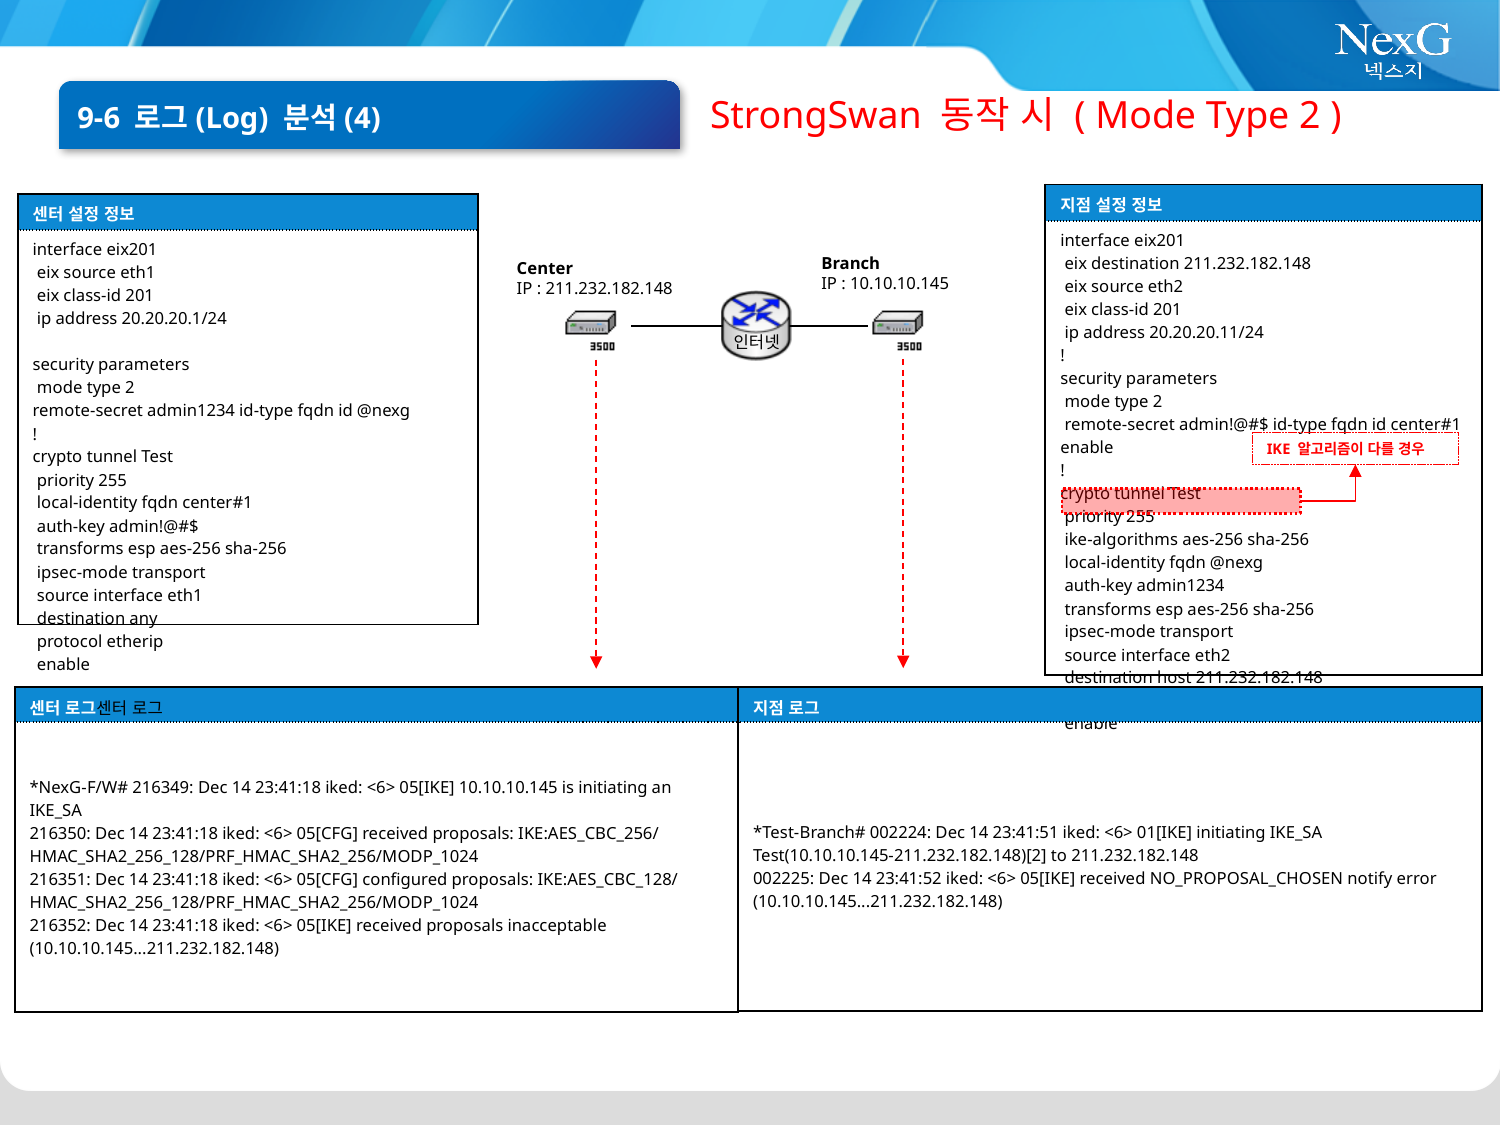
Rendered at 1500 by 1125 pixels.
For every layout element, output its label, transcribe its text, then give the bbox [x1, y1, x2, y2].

text_box 9-6 로그(Log) 분석(4) [58, 80, 680, 149]
picture [0, 91, 1500, 1125]
text_box [1061, 488, 1301, 514]
table_cell interface eix201 eix source eth1 eix class-id 201 ip address 20.20.20.1/24 security parameters mode type 2 remote-secret admin1234 id-type fqdn id @nexg ! crypto tunnel Test priority 255 local-identity fqdn center#1 auth-key admin!@#$ transforms esp aes-256 sha-256 ipsec-mode transport source interface eth1 destination any protocol etherip enable [19, 230, 477, 624]
table_header 센터 설정 정보 [19, 195, 477, 230]
text_box Branch IP : 10.10.10.145 [806, 245, 1010, 300]
table_cell interface eix201 eix destination 211.232.182.148 eix source eth2 eix class-id 201 ip address 20.20.20.11/24 ! security parameters mode type 2 remote-secret admin!@#$ id-type fqdn id center#1 enable ! crypto tunnel Test priority 255 ike-algorithms aes-256 sha-256 local-identity fqdn @nexg auth-key admin1234 transforms esp aes-256 sha-256 ipsec-mode transport source interface eth2 destination host 211.232.182.148 protocol etherip enable [1046, 221, 1481, 674]
text_box StrongSwan 동작 시 ( Mode Type 2 ) [695, 83, 1357, 144]
table_header 지점 로그 [739, 688, 1481, 722]
text_box Center IP : 211.232.182.148 [501, 250, 719, 305]
table_cell *Test-Branch# 002224: Dec 14 23:41:51 iked: <6> 01[IKE] initiating IKE_SA Test(10.10.10.145-211.232.182.148)[2] to 211.232.182.148 002225: Dec 14 23:41:52 iked: <6> 05[IKE] received NO_PROPOSAL_CHOSEN notify error (10.10.10.145...211.232.182.148) [739, 722, 1481, 1010]
table_header 센터 로그센터 로그 [16, 688, 737, 722]
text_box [1300, 464, 1356, 501]
table_header 지점 설정 정보 [1046, 185, 1481, 221]
text_box IKE 알고리즘이 다를 경우 [1252, 432, 1459, 465]
table_cell *NexG-F/W# 216349: Dec 14 23:41:18 iked: <6> 05[IKE] 10.10.10.145 is initiating an IKE_SA 216350: Dec 14 23:41:18 iked: <6> 05[CFG] received proposals: IKE:AES_CBC_256/HMAC_SHA2_256_128/PRF_HMAC_SHA2_256/MODP_1024 216351: Dec 14 23:41:18 iked: <6> 05[CFG] configured proposals: IKE:AES_CBC_128/HMAC_SHA2_256_128/PRF_HMAC_SHA2_256/MODP_1024 216352: Dec 14 23:41:18 iked: <6> 05[IKE] received proposals inacceptable (10.10.10.145...211.232.182.148) [16, 722, 737, 1011]
picture [1335, 23, 1452, 80]
